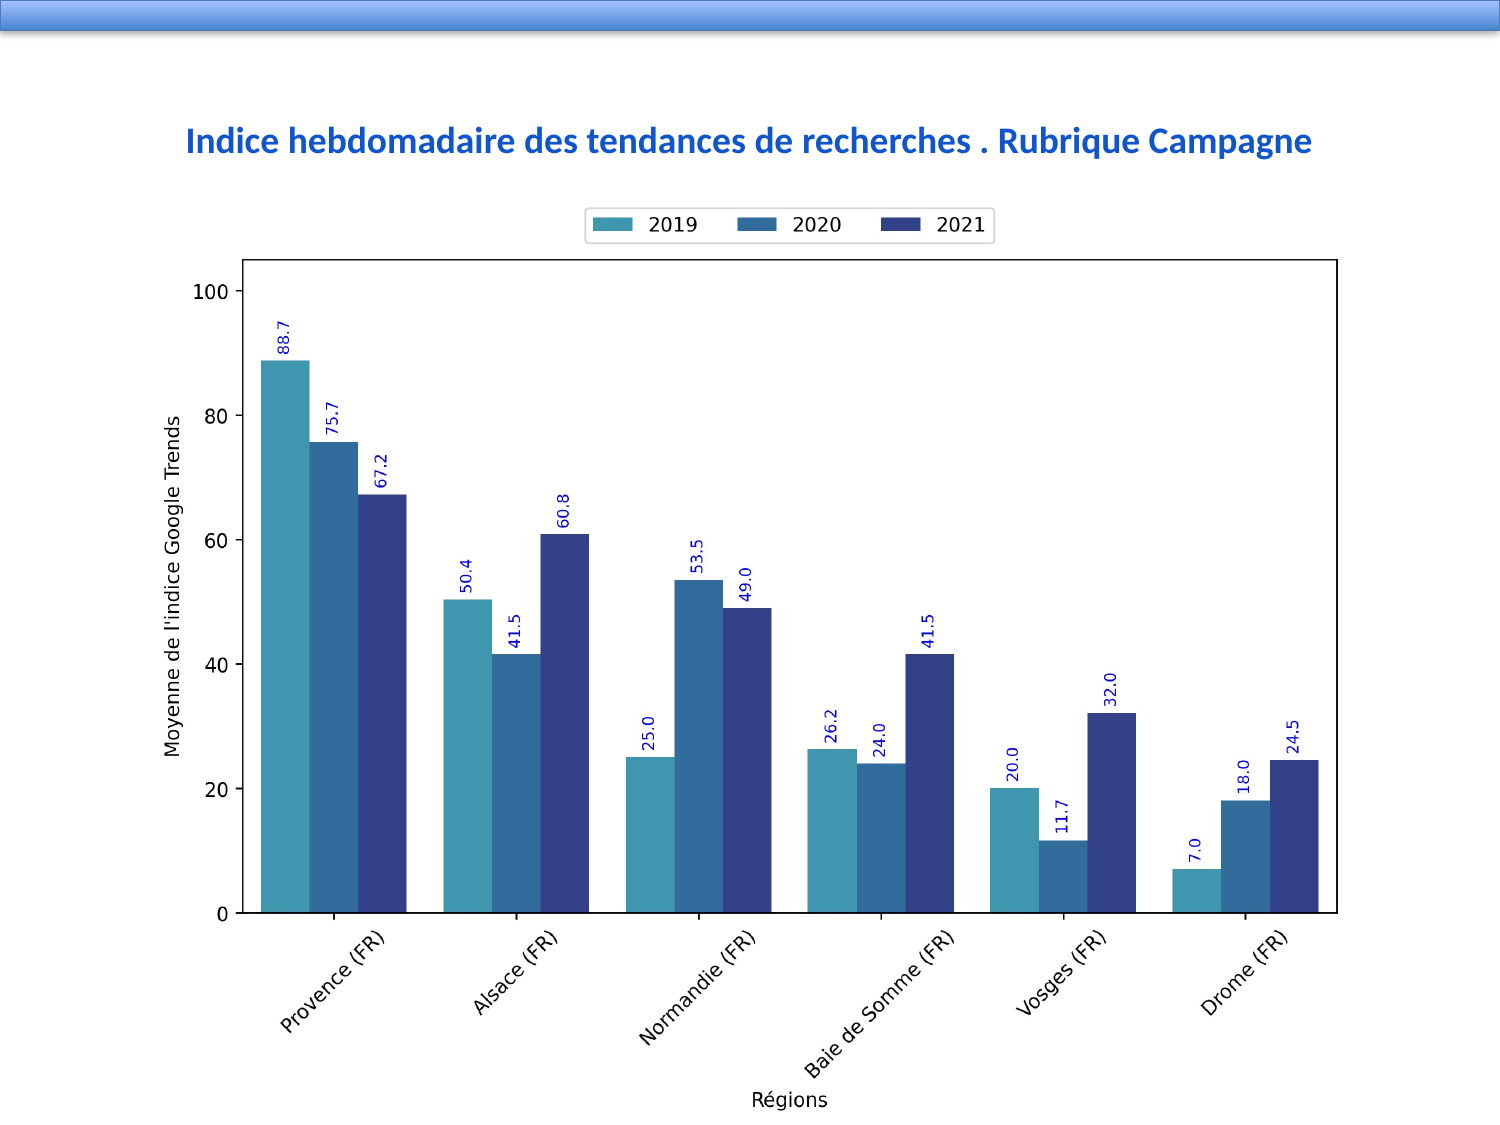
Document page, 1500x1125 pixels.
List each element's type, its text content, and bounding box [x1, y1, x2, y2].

picture [149, 194, 1351, 1124]
text_box [0, 0, 1500, 31]
title Indice hebdomadaire des tendances de recherches . Rubrique Campagne [75, 45, 1425, 233]
